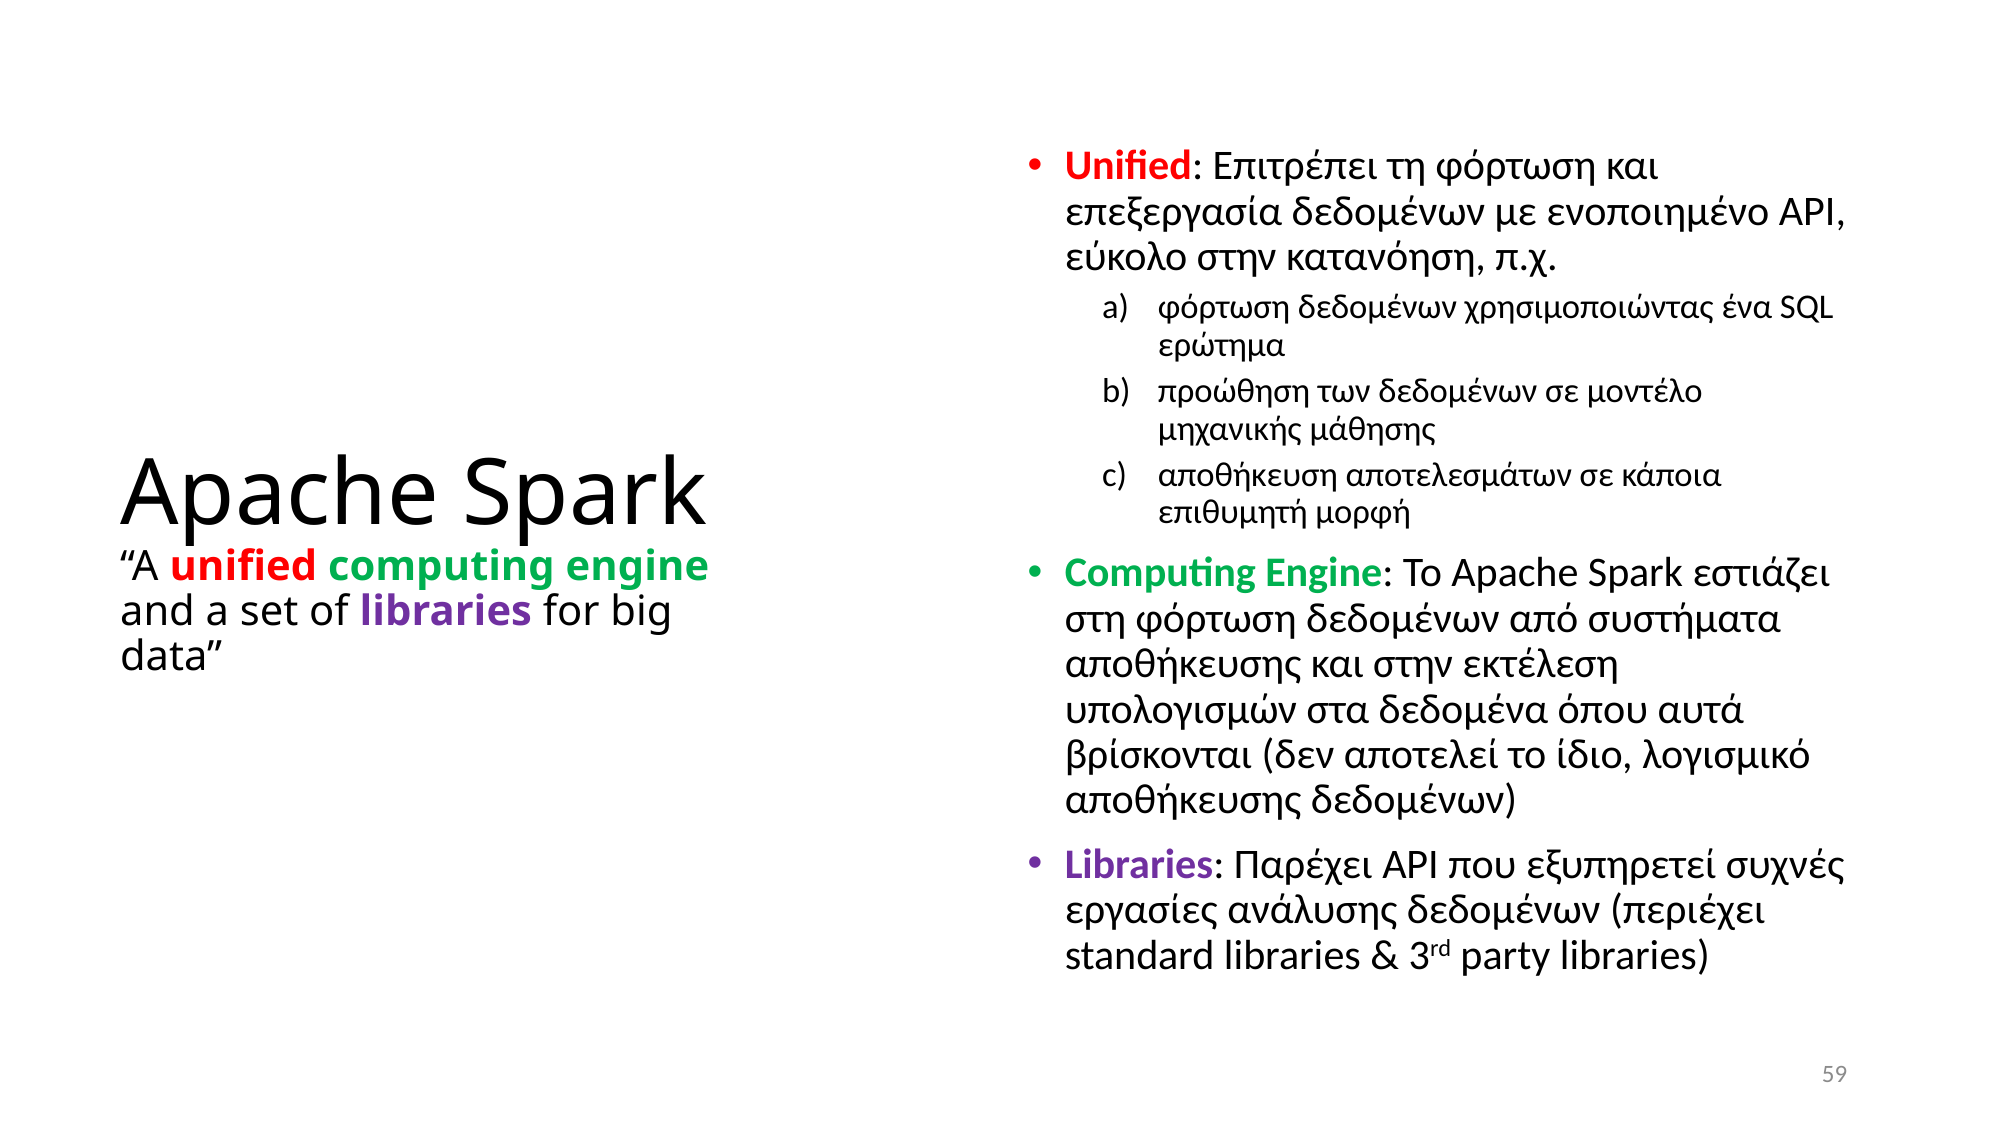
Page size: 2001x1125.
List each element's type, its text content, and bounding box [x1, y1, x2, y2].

slide_number 59 [1412, 1042, 1863, 1103]
list Unified: Επιτρέπει τη φόρτωση και επεξεργασία δεδομένων με ενοποιημένο API, εύκολο στην κατανόηση, π.χ. φόρτωση δεδομένων χρησιμοποιώντας ένα SQL ερώτημα προώθηση των δεδομένων σε μοντέλο μηχανικής μάθησης αποθήκευση αποτελεσμάτων σε κάποια επιθυμητή μορφή Computing Engine: To Apache Spark εστιάζει στη φόρτωση δεδομένων από συστήματα αποθήκευσης και στην εκτέλεση υπολογισμών στα δεδομένα όπου αυτά βρίσκονται (δεν αποτελεί το ίδιο, λογισμικό αποθήκευσης δεδομένων) Libraries: Παρέχει API που εξυπηρετεί συχνές εργασίες ανάλυσης δεδομένων (περιέχει standard libraries & 3rd party libraries) [1012, 131, 1869, 990]
title Apache Spark “A unified computing engine and a set of libraries for big data” [105, 203, 738, 922]
